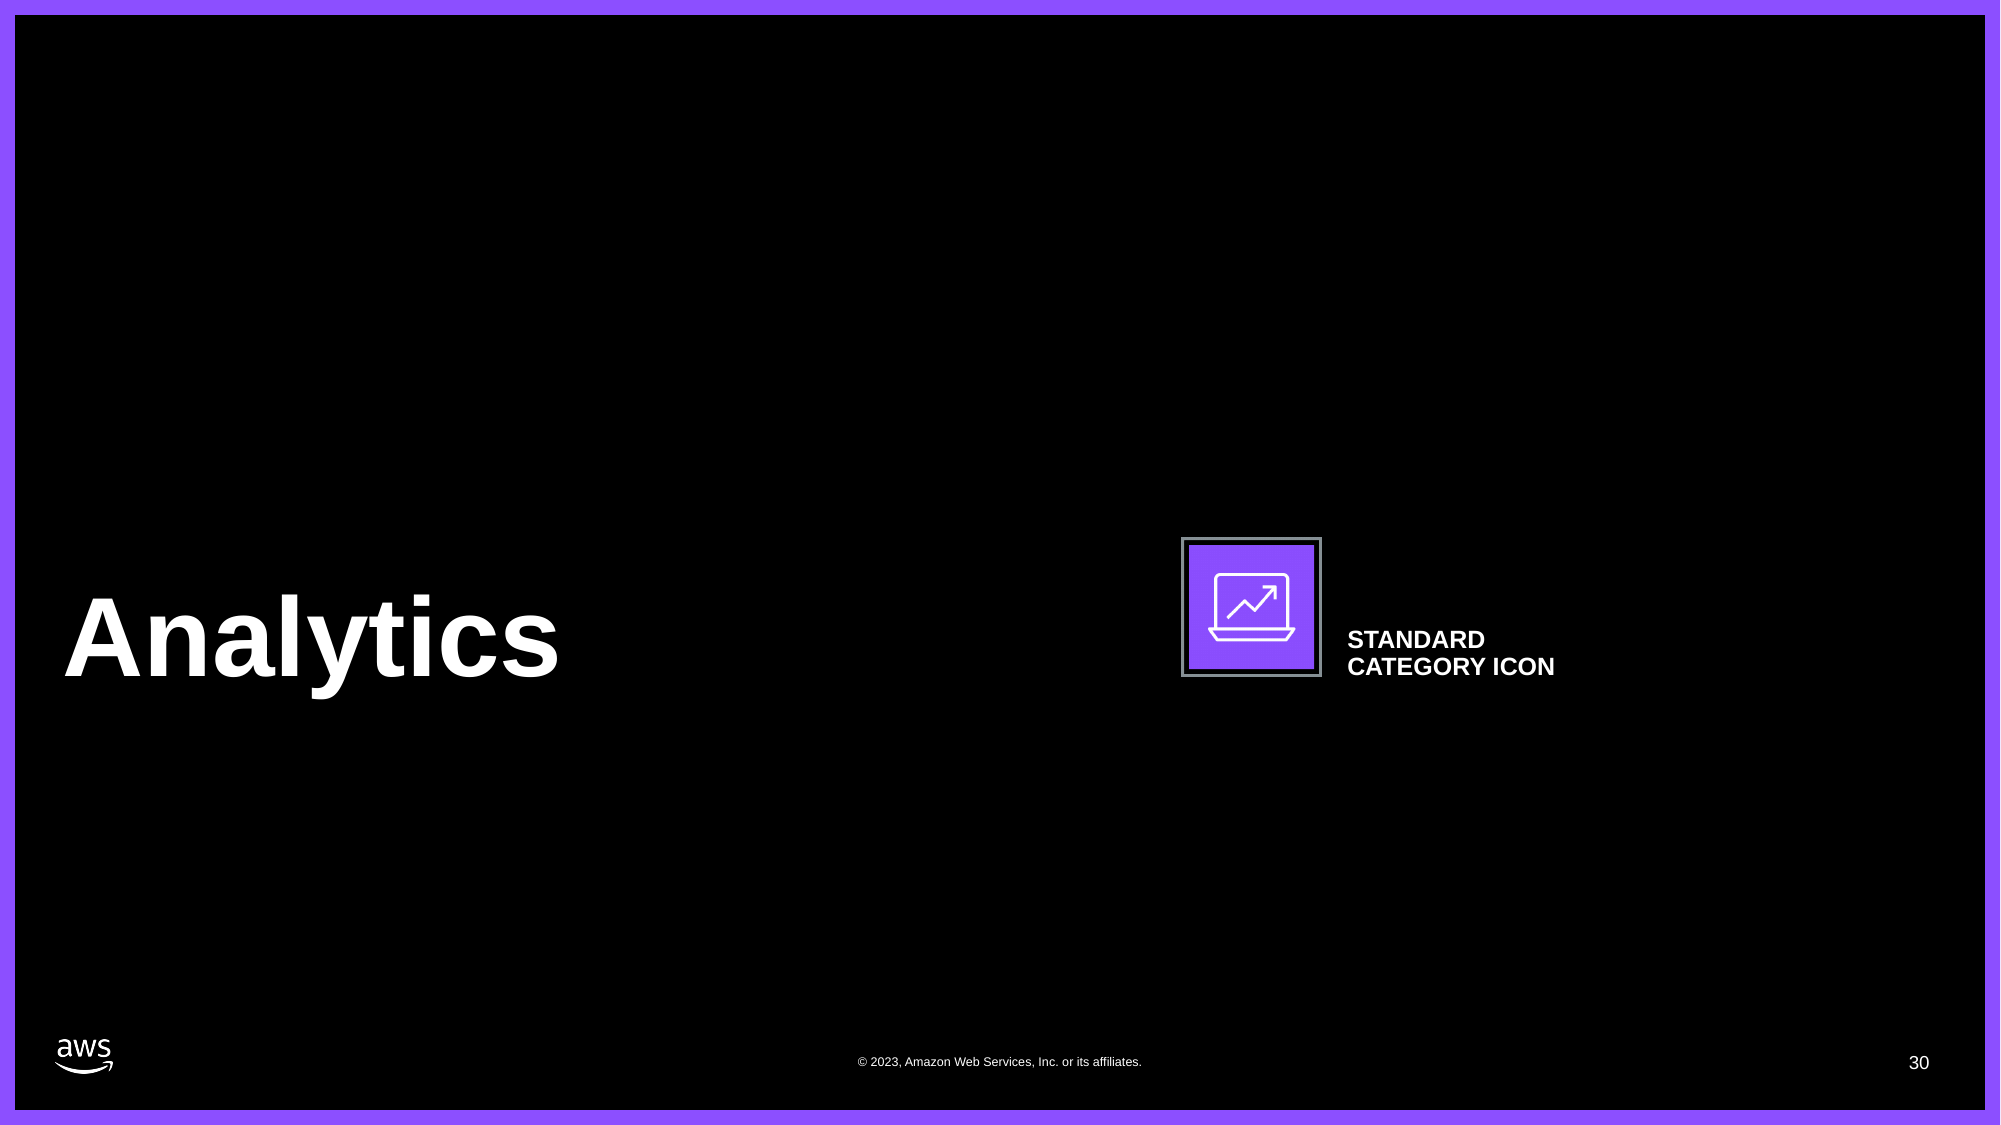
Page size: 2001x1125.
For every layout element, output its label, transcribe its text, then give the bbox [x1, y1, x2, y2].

title Analytics [47, 339, 1393, 709]
picture [1181, 537, 1322, 677]
text_box STANDARD CATEGORY ICON [1332, 541, 1780, 689]
picture [55, 1039, 113, 1074]
slide_number 30 [1494, 1031, 1945, 1092]
footer © 2023, Amazon Web Services, Inc. or its affiliates. [662, 1031, 1338, 1092]
